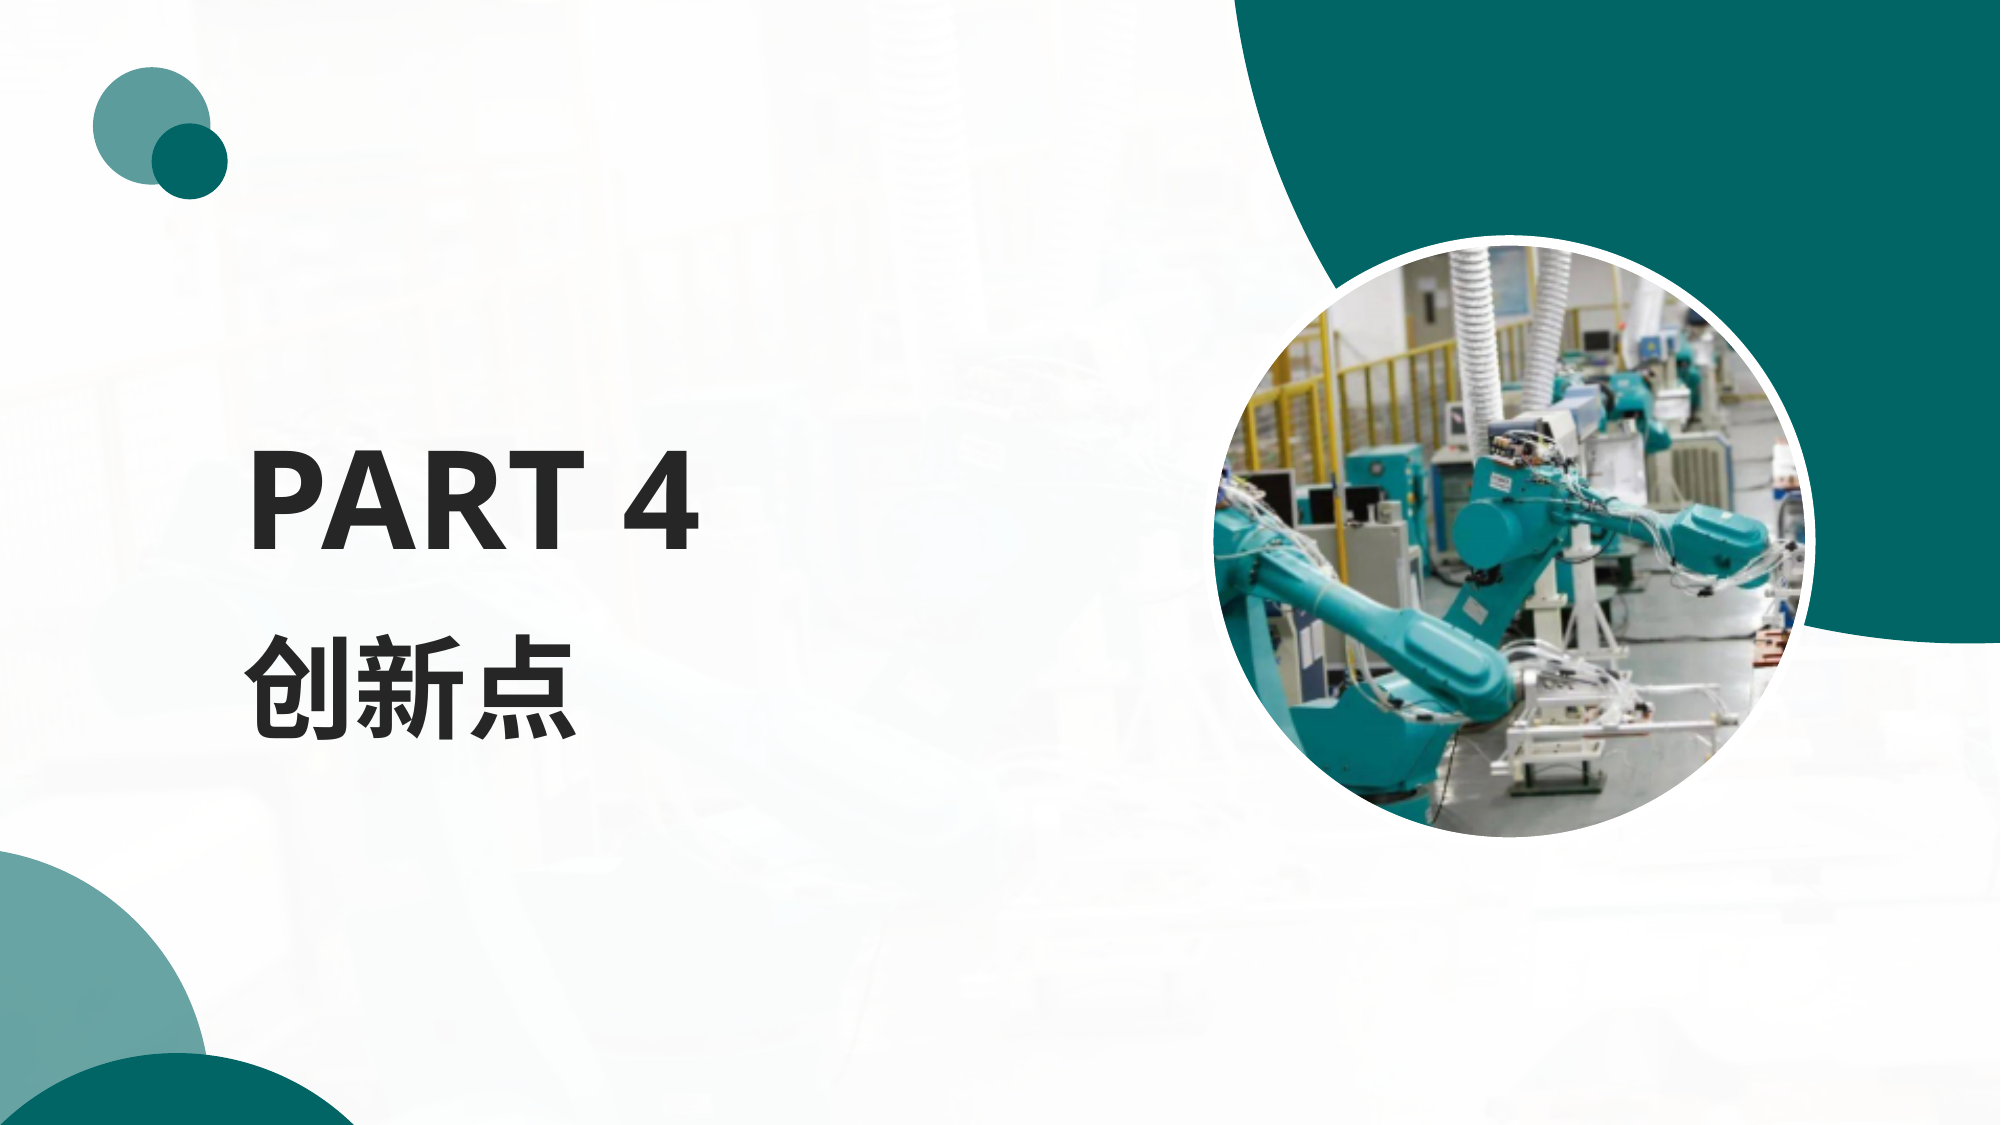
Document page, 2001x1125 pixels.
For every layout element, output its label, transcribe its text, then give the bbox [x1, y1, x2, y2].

text_box [1234, 0, 2000, 644]
text_box [159, 130, 228, 200]
text_box [92, 67, 211, 185]
text_box PART 4 [227, 404, 967, 585]
picture [1208, 240, 1811, 843]
text_box [207, 1054, 354, 1125]
text_box [0, 851, 211, 1125]
text_box 创新点 [227, 610, 1144, 918]
